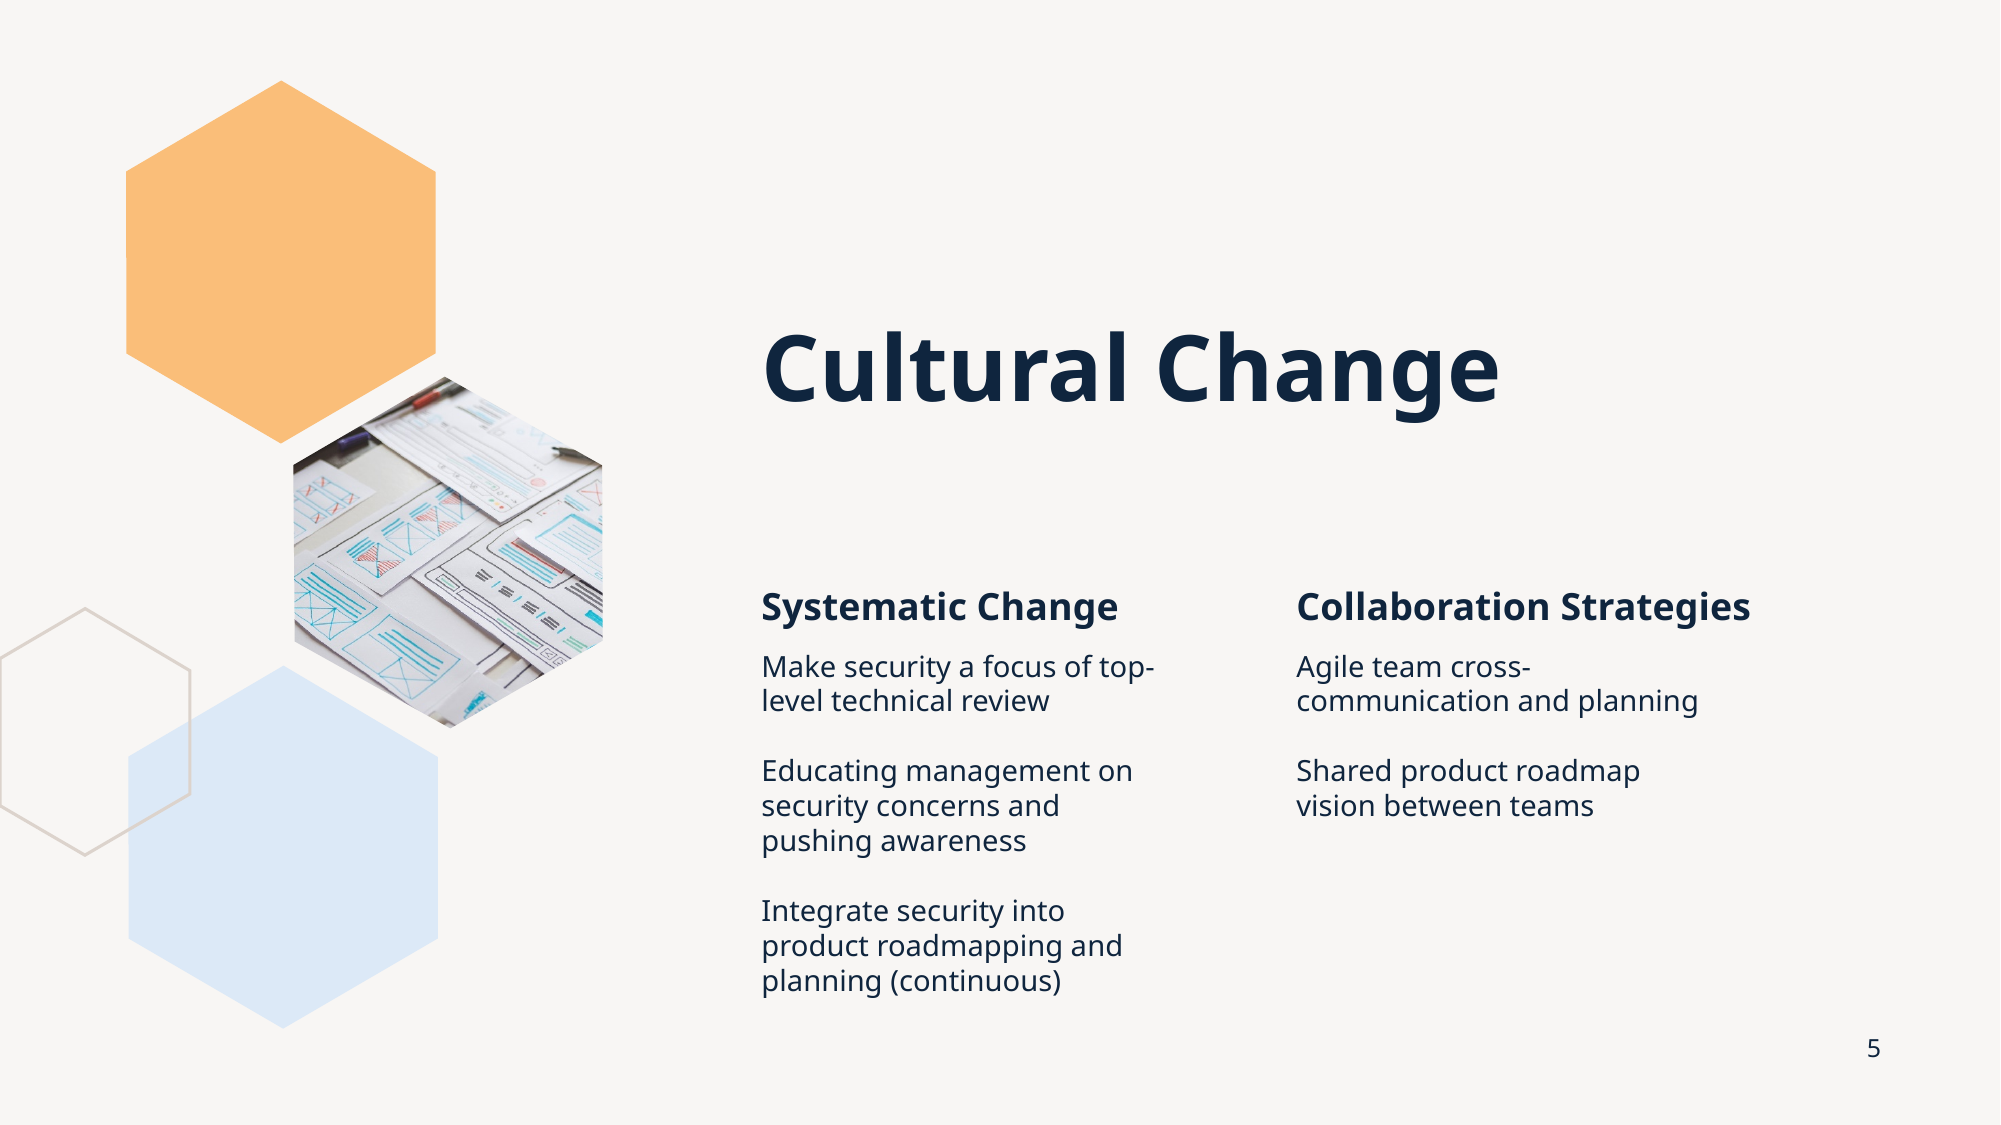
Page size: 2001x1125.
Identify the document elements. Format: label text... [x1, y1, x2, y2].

picture [293, 376, 603, 729]
list Systematic Change [746, 538, 1182, 635]
slide_number 5 [1836, 1020, 1912, 1080]
title Cultural Change [746, 210, 1830, 429]
list Collaboration Strategies [1281, 538, 1776, 635]
list Agile team cross-communication and planning Shared product roadmap vision between teams [1281, 640, 1717, 924]
list Make security a focus of top-level technical review Educating management on security concerns and pushing awareness Integrate security into product roadmapping and planning (continuous) [746, 640, 1182, 924]
